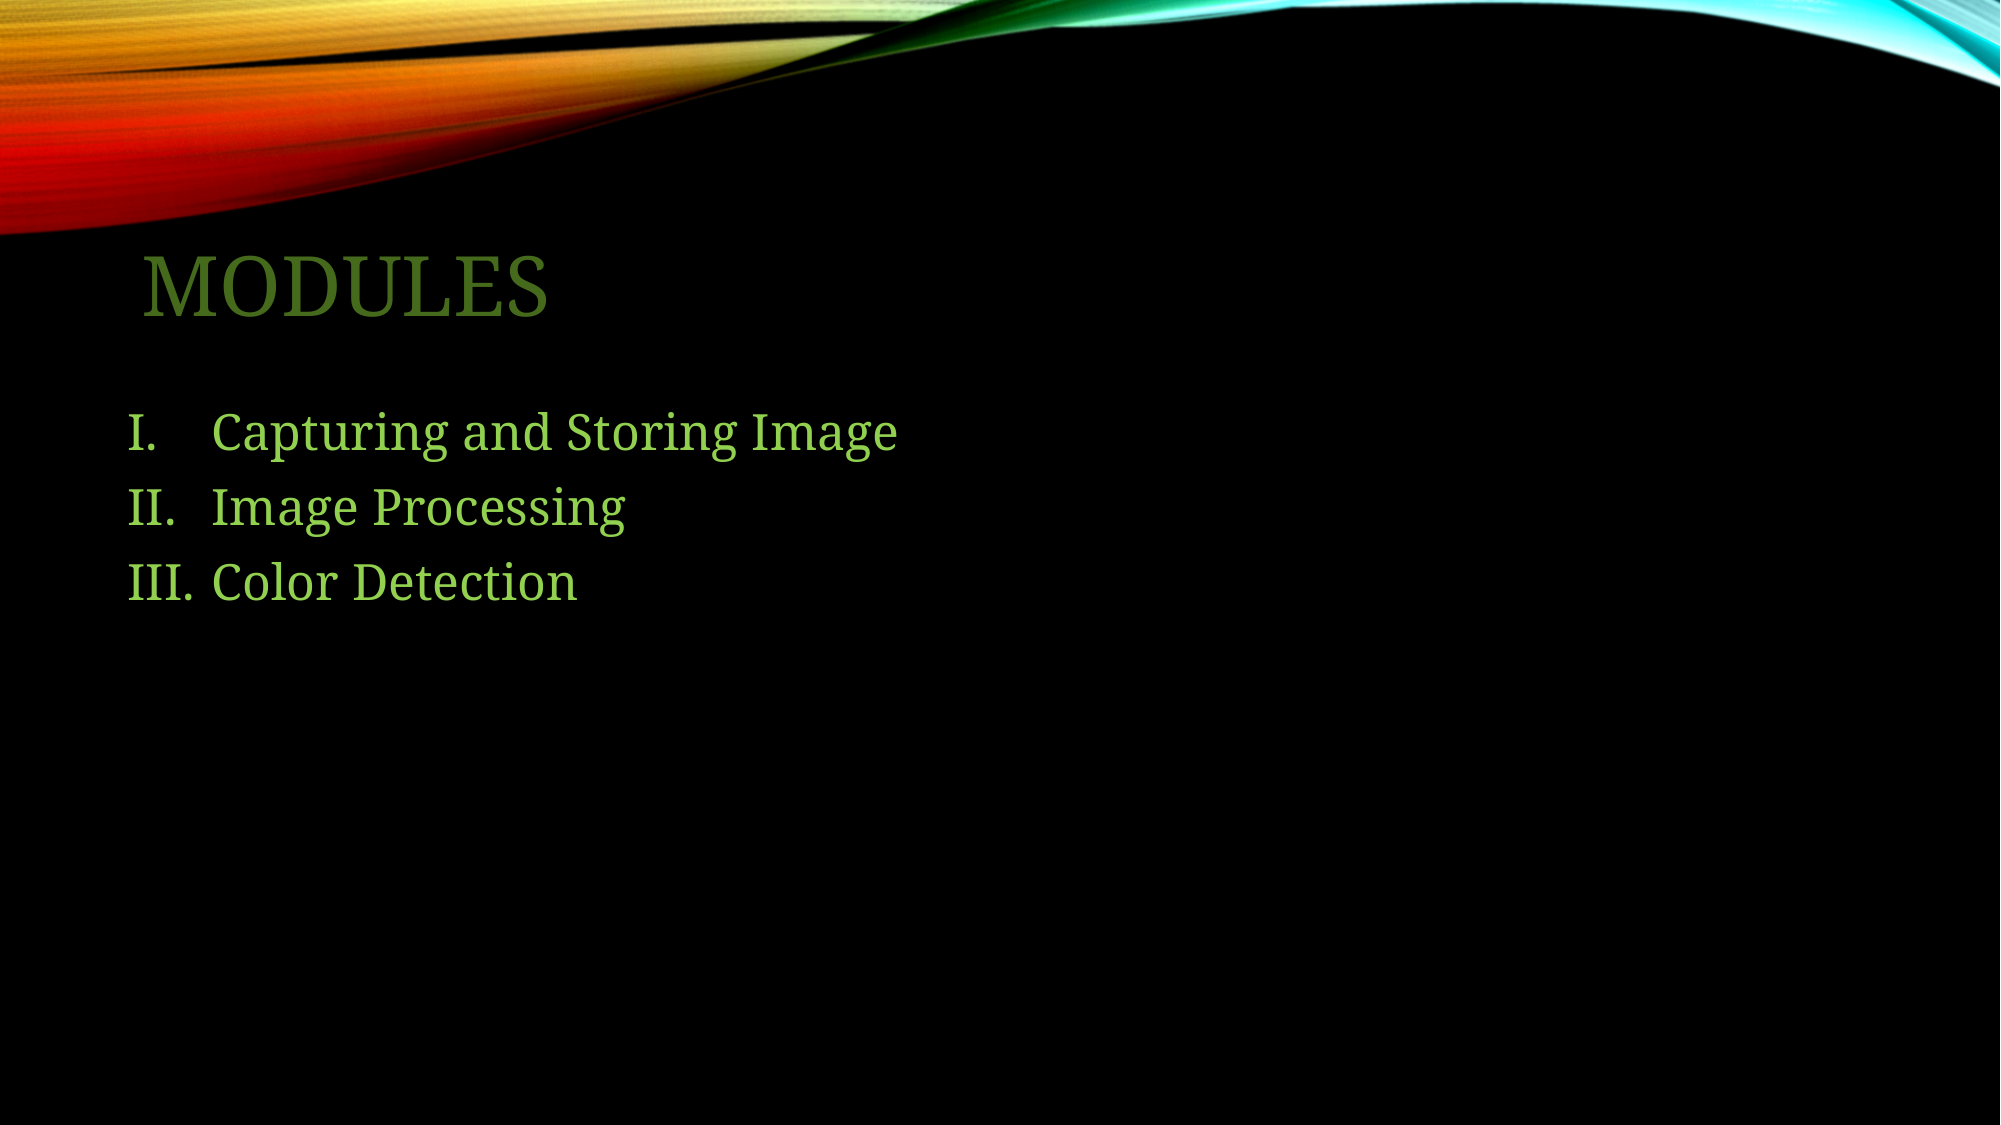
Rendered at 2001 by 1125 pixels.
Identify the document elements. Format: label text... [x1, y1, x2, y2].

picture [0, 0, 2000, 237]
list Capturing and Storing Image Image Processing Color Detection [112, 400, 1888, 1061]
title MODULES [126, 159, 1667, 420]
